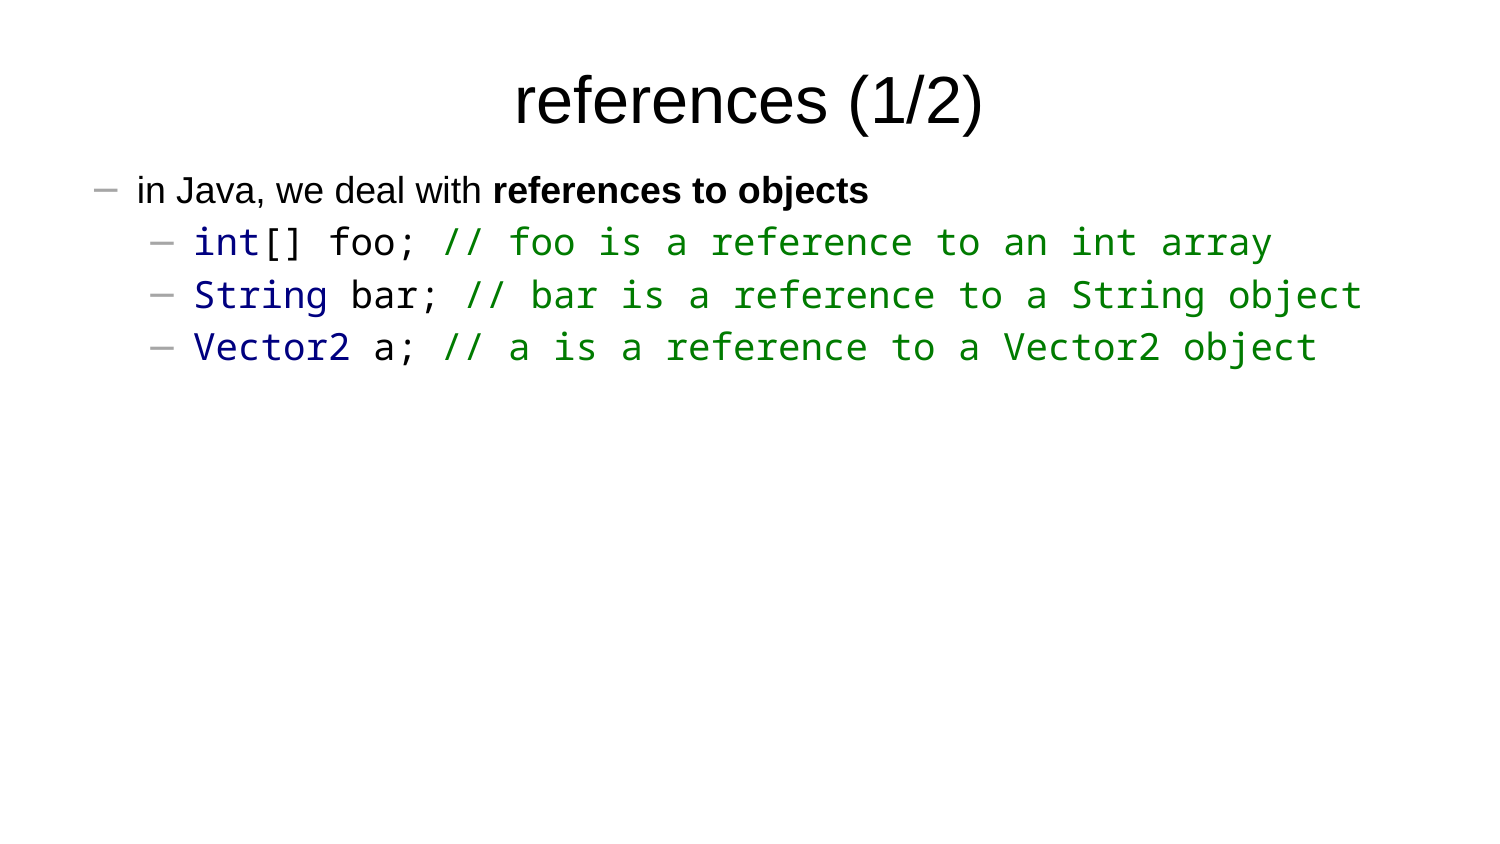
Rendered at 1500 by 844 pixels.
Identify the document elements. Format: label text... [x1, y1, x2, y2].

list in Java, we deal with references to objects int[] foo; // foo is a reference to an int array String bar; // bar is a reference to a String object Vector2 a; // a is a reference to a Vector2 object [75, 158, 1425, 828]
title references (1/2) [75, 41, 1425, 152]
